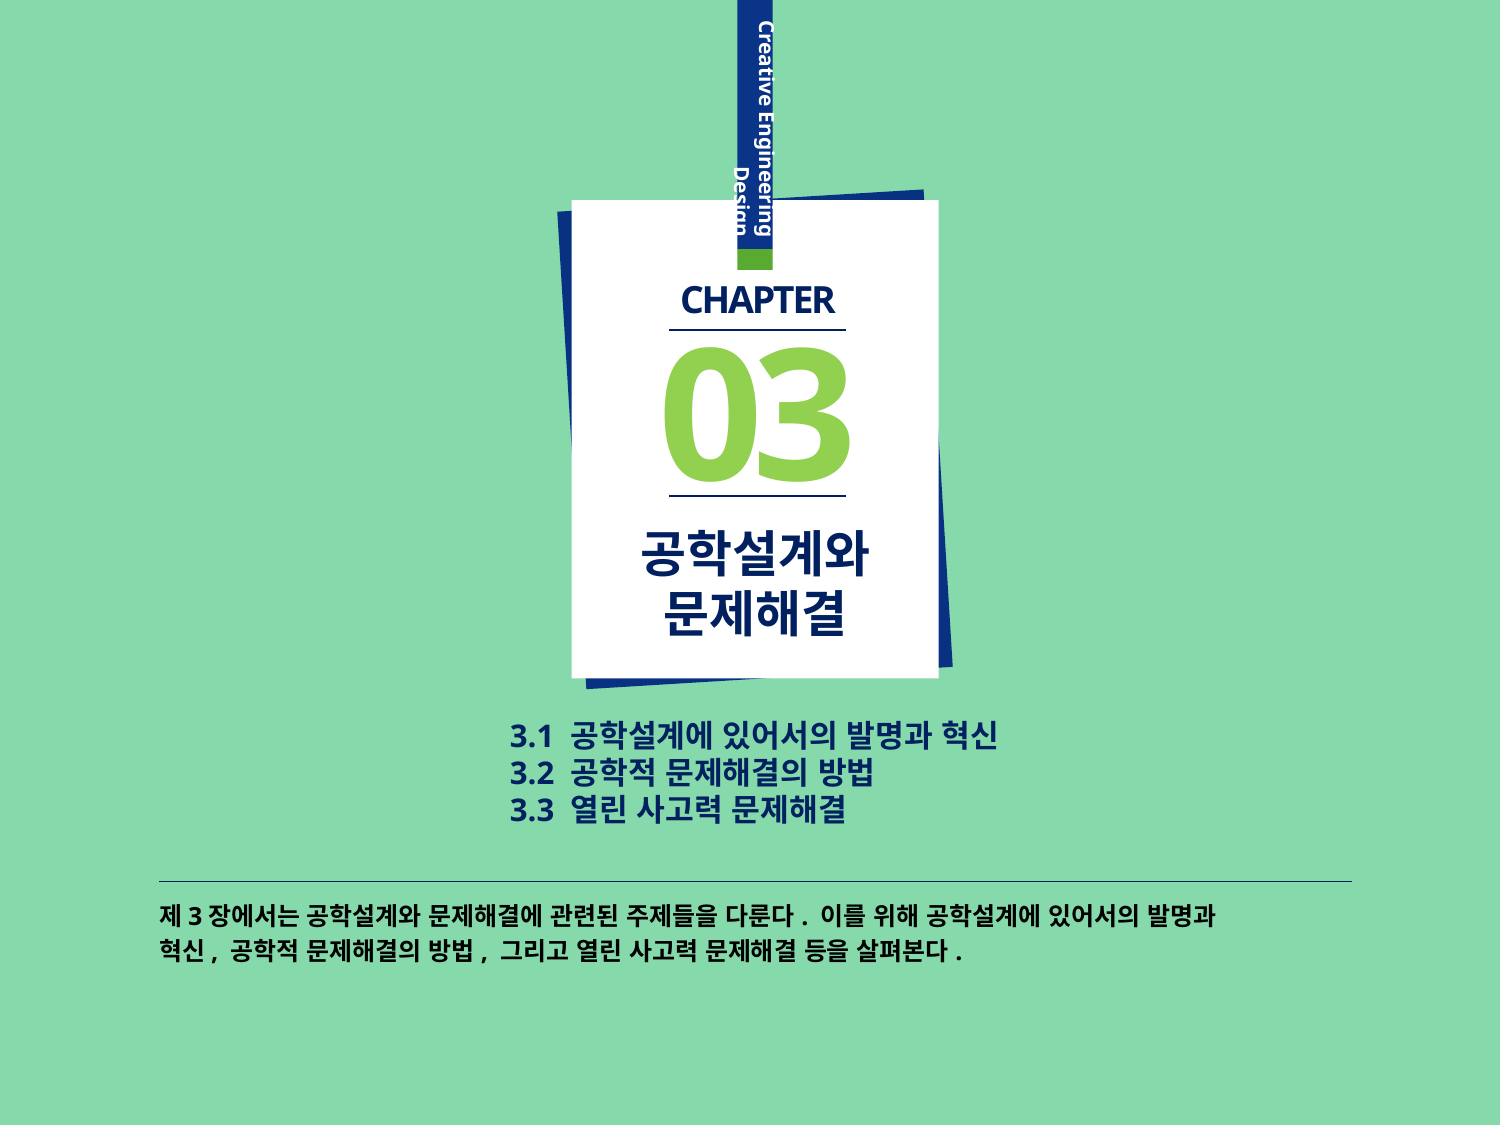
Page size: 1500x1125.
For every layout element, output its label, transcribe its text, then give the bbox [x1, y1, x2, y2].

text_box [612, 268, 904, 528]
text_box 3.1 공학설계에 있어서의 발명과 혁신 3.2 공학적 문제해결의 방법 3.3 열린 사고력 문제해결 [495, 708, 1246, 836]
text_box 제3장에서는 공학설계와 문제해결에 관련된 주제들을 다룬다. 이를 위해 공학설계에 있어서의 발명과 혁신, 공학적 문제해결의 방법, 그리고 열린 사고력 문제해결 등을 살펴본다. [144, 893, 1495, 1071]
text_box 공학설계와 문제해결 [572, 515, 939, 650]
